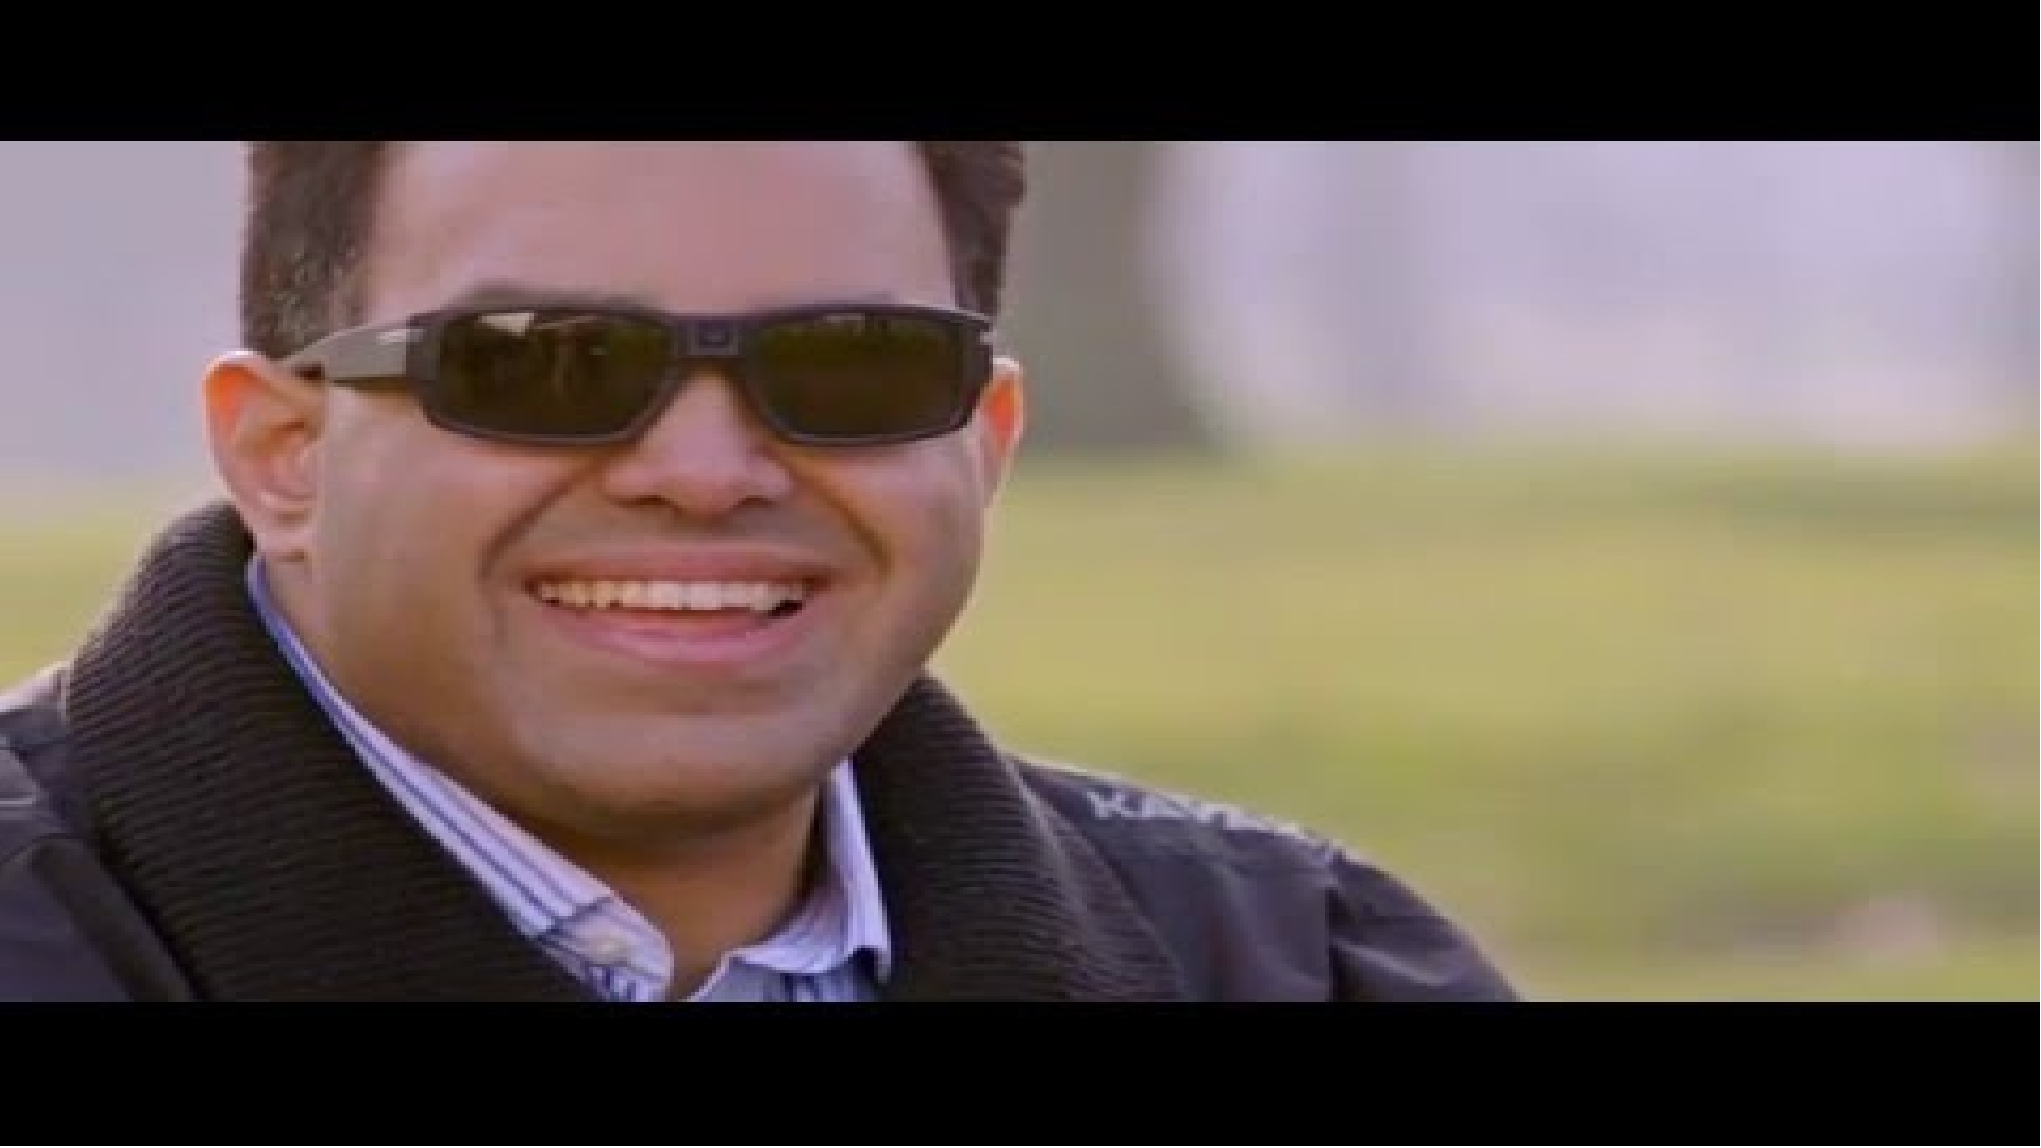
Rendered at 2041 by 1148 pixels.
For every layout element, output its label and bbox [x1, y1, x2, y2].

text_box [0, 0, 2041, 1147]
